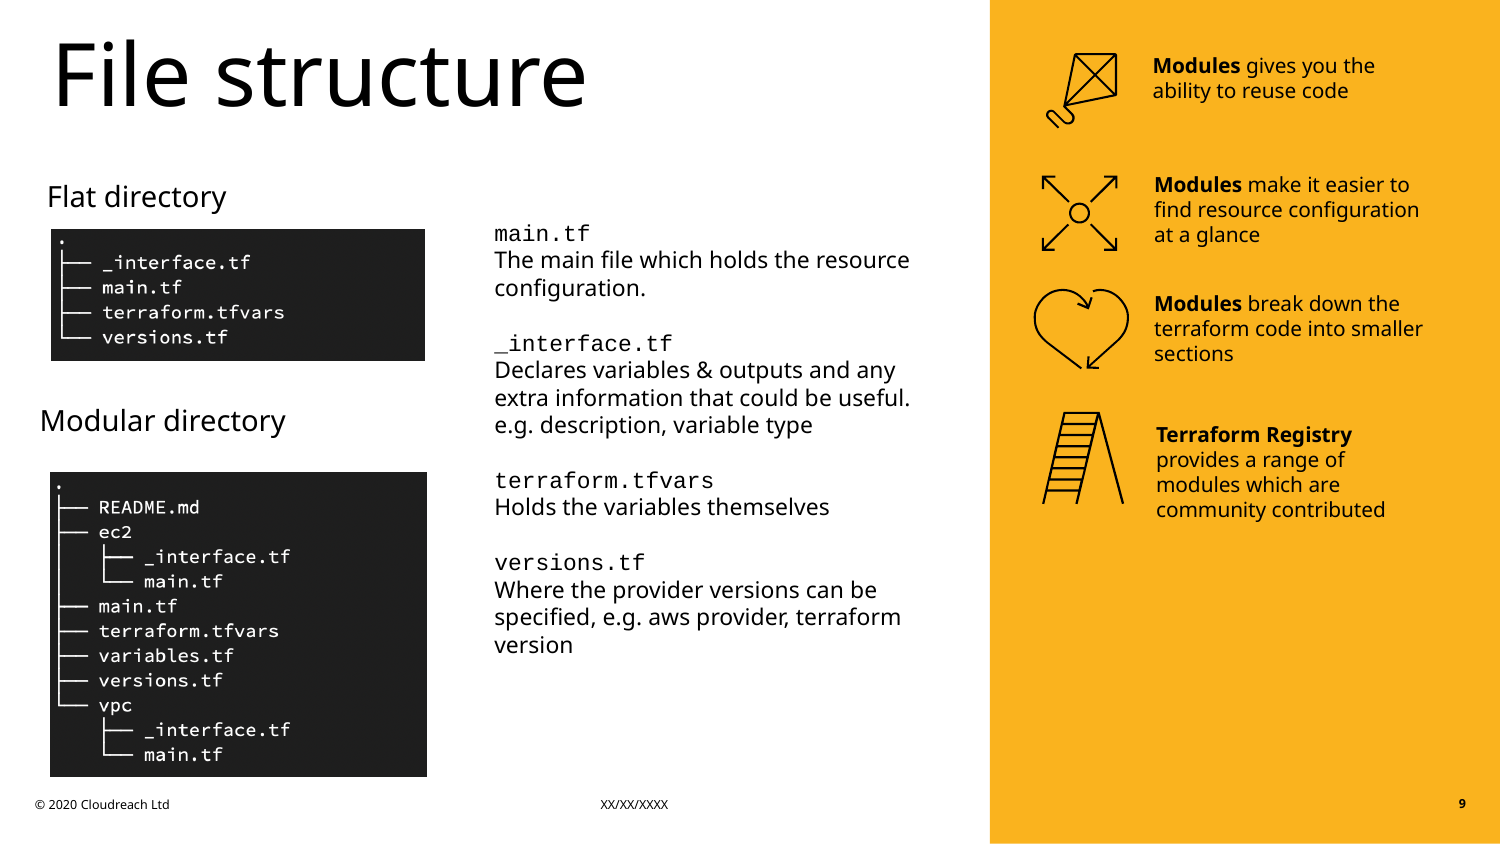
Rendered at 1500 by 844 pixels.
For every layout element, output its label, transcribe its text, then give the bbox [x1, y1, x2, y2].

text_box Modular directory [24, 387, 453, 457]
text_box main.tf The main file which holds the resource configuration. _interface.tf Declares variables & outputs and any extra information that could be useful. e.g. description, variable type terraform.tfvars Holds the variables themselves versions.tf Where the provider versions can be specified, e.g. aws provider, terraform version [479, 203, 949, 770]
slide_number XX/XX/XXXX [600, 776, 871, 833]
text_box [1042, 411, 1125, 505]
footer © 2020 Cloudreach Ltd [34, 776, 471, 833]
picture [51, 228, 426, 362]
text_box [1046, 53, 1118, 129]
text_box Flat directory [31, 162, 440, 232]
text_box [1041, 175, 1118, 252]
slide_number ‹#› [1244, 776, 1466, 833]
list Modules make it easier to find resource configuration at a glance [1154, 171, 1431, 261]
list Modules gives you the ability to reuse code [1152, 52, 1430, 142]
list Terraform Registry provides a range of modules which are community contributed [1156, 421, 1433, 511]
title File structure [51, 31, 831, 163]
picture [49, 472, 427, 777]
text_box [1033, 288, 1130, 370]
list Modules break down the terraform code into smaller sections [1154, 290, 1431, 380]
